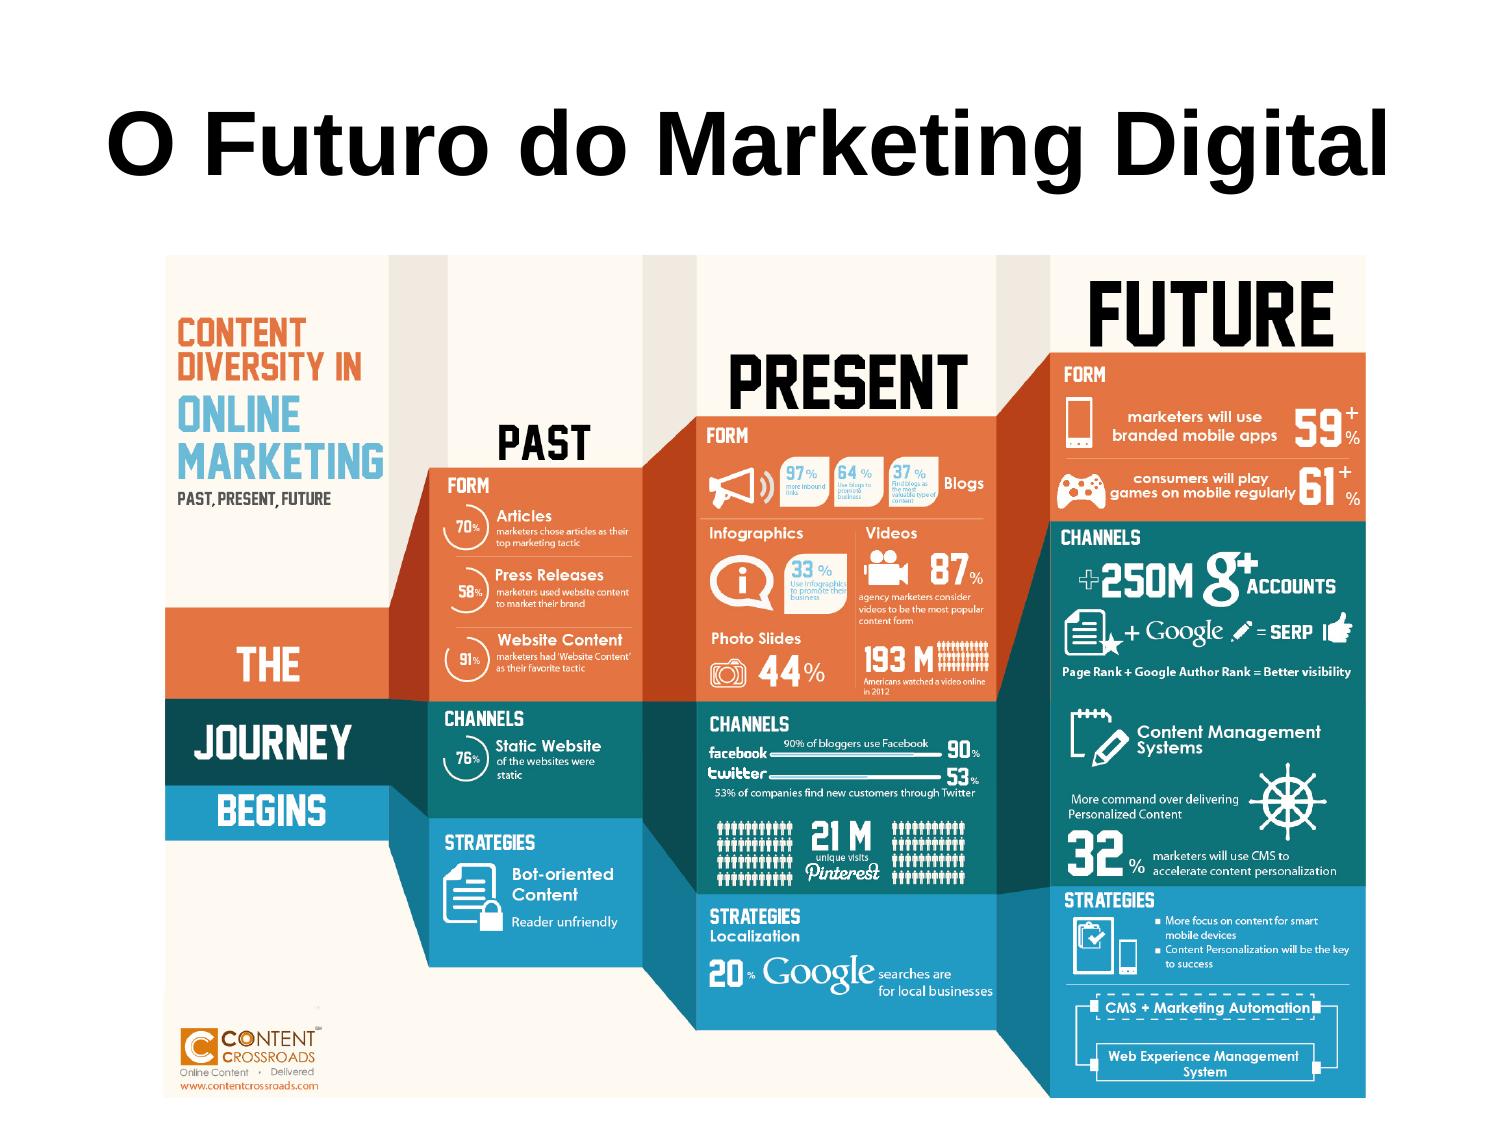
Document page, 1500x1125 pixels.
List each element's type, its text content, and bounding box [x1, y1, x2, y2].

picture [163, 255, 1368, 1098]
title O Futuro do Marketing Digital [75, 45, 1425, 233]
